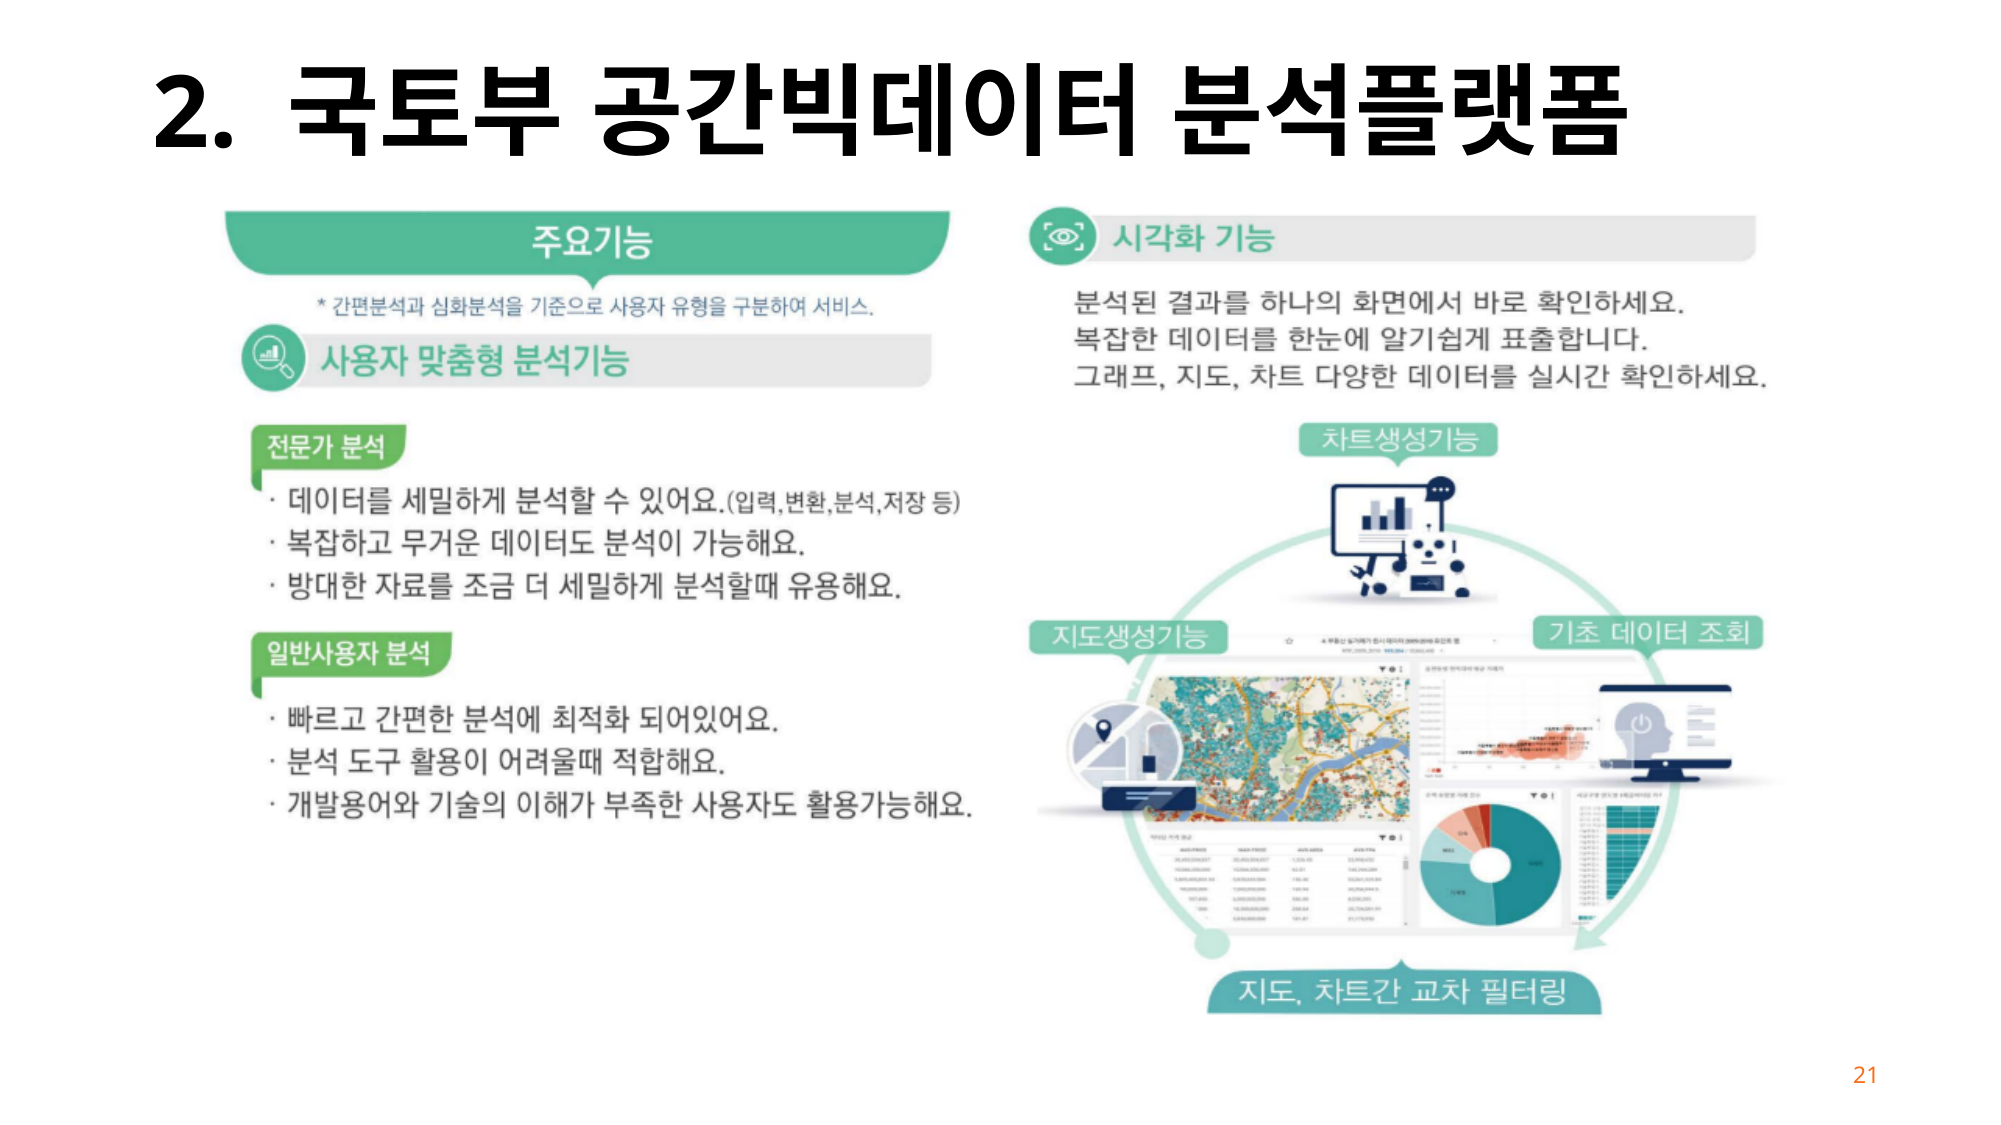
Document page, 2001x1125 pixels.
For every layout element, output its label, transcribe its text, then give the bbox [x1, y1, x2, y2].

picture [209, 202, 1805, 1021]
title 2. 국토부 공간빅데이터 분석플랫폼 [137, 38, 1863, 193]
